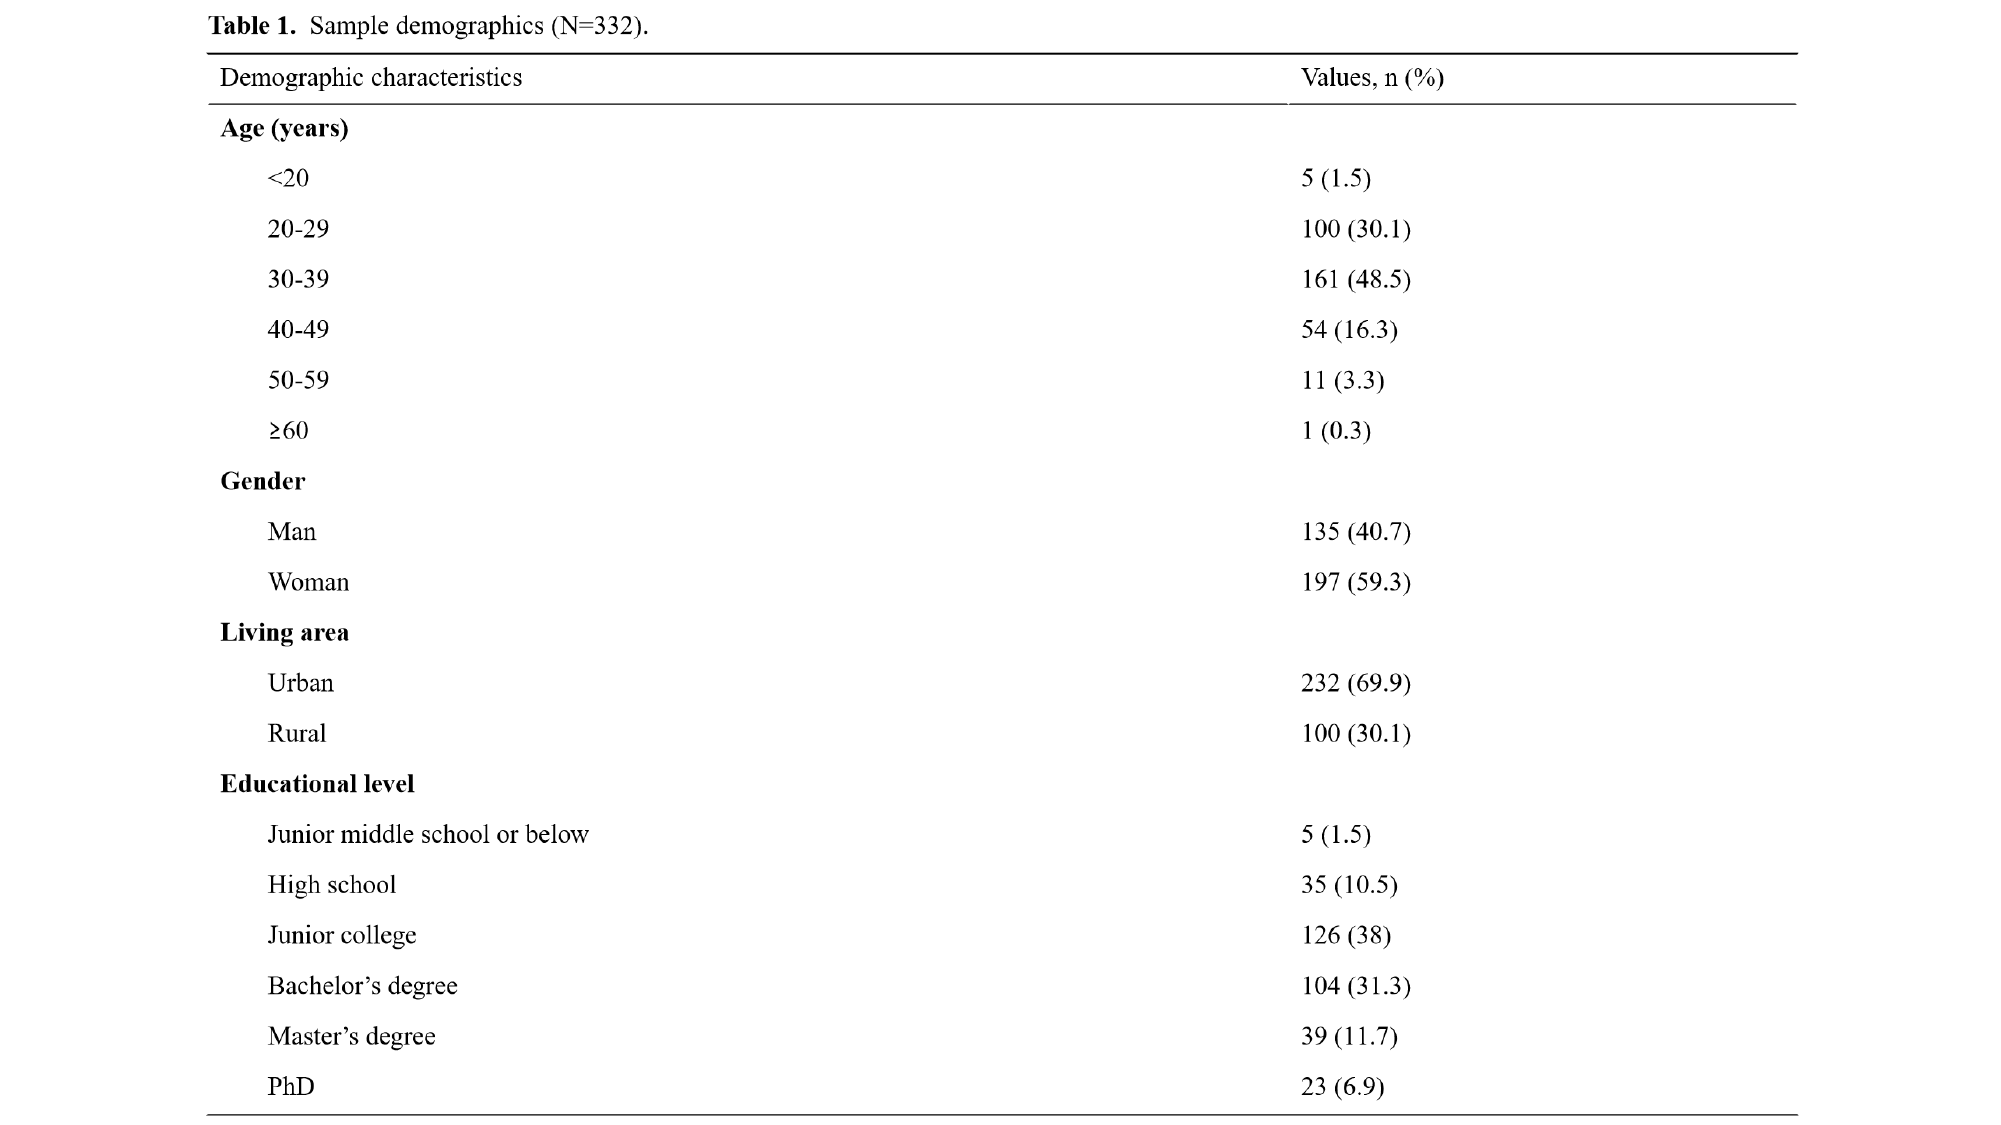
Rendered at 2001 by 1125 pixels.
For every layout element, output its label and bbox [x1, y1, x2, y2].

picture [194, 0, 1806, 1125]
